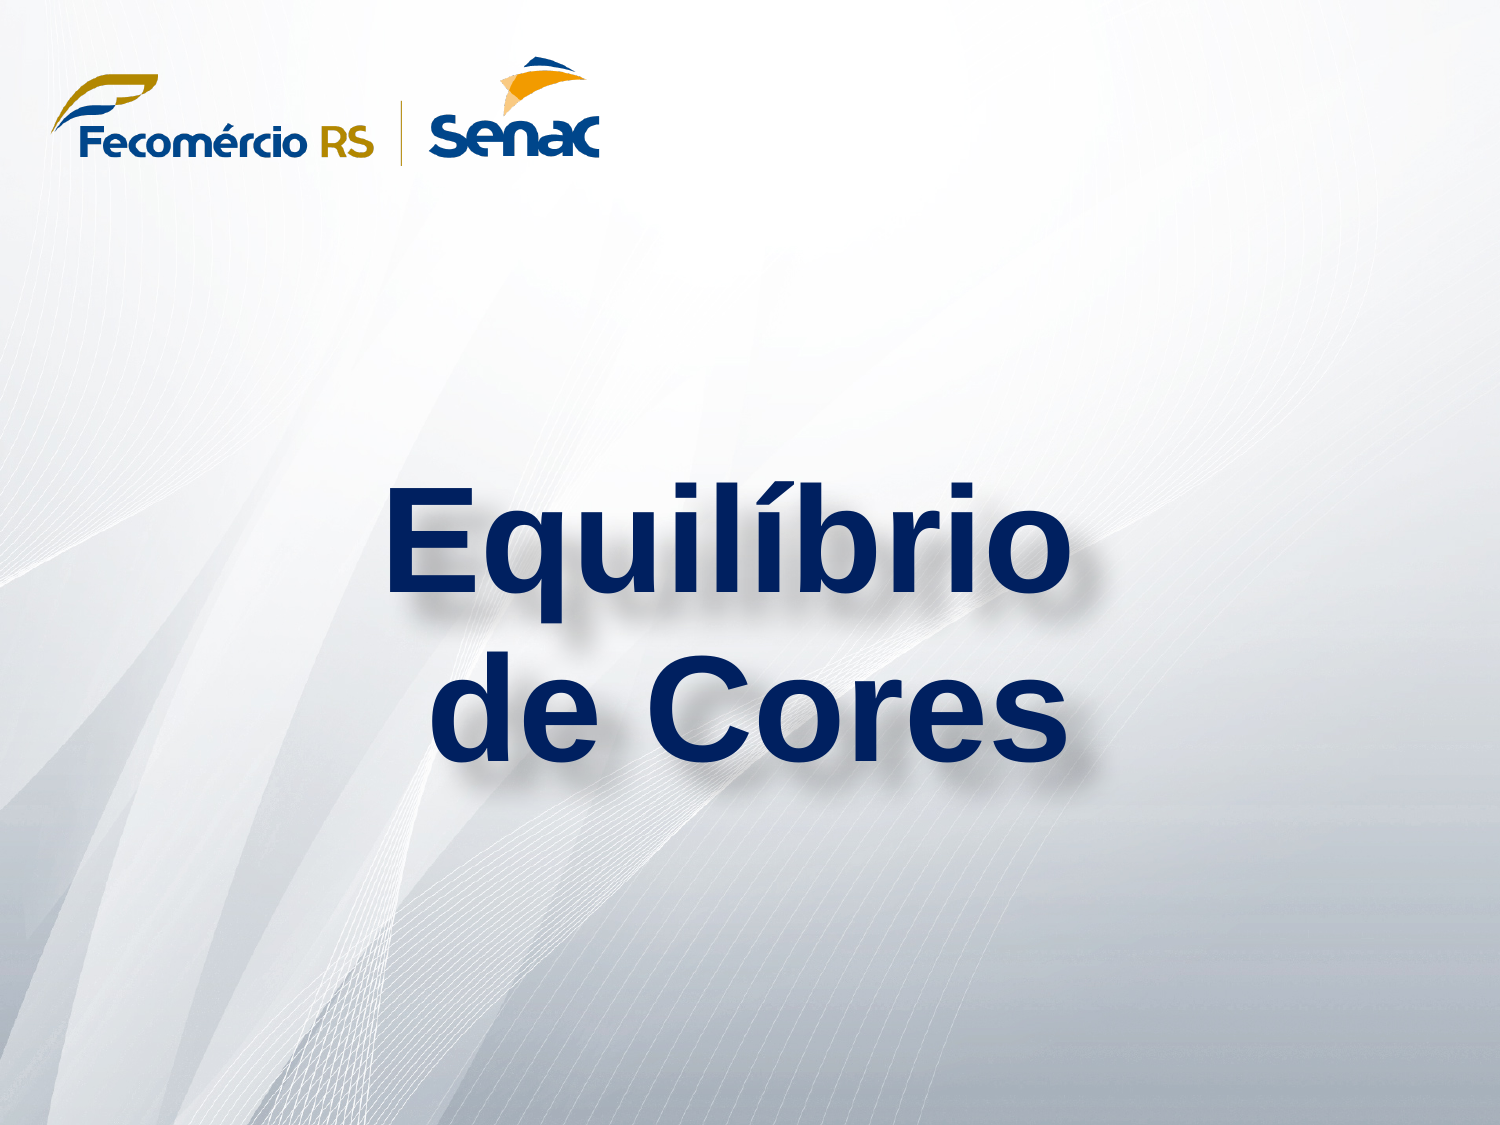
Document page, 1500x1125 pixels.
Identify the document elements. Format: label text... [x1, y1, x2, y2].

subtitle Equilíbrio de Cores [0, 455, 1499, 799]
text_box [69, 955, 1441, 1030]
picture [0, 0, 1500, 1125]
